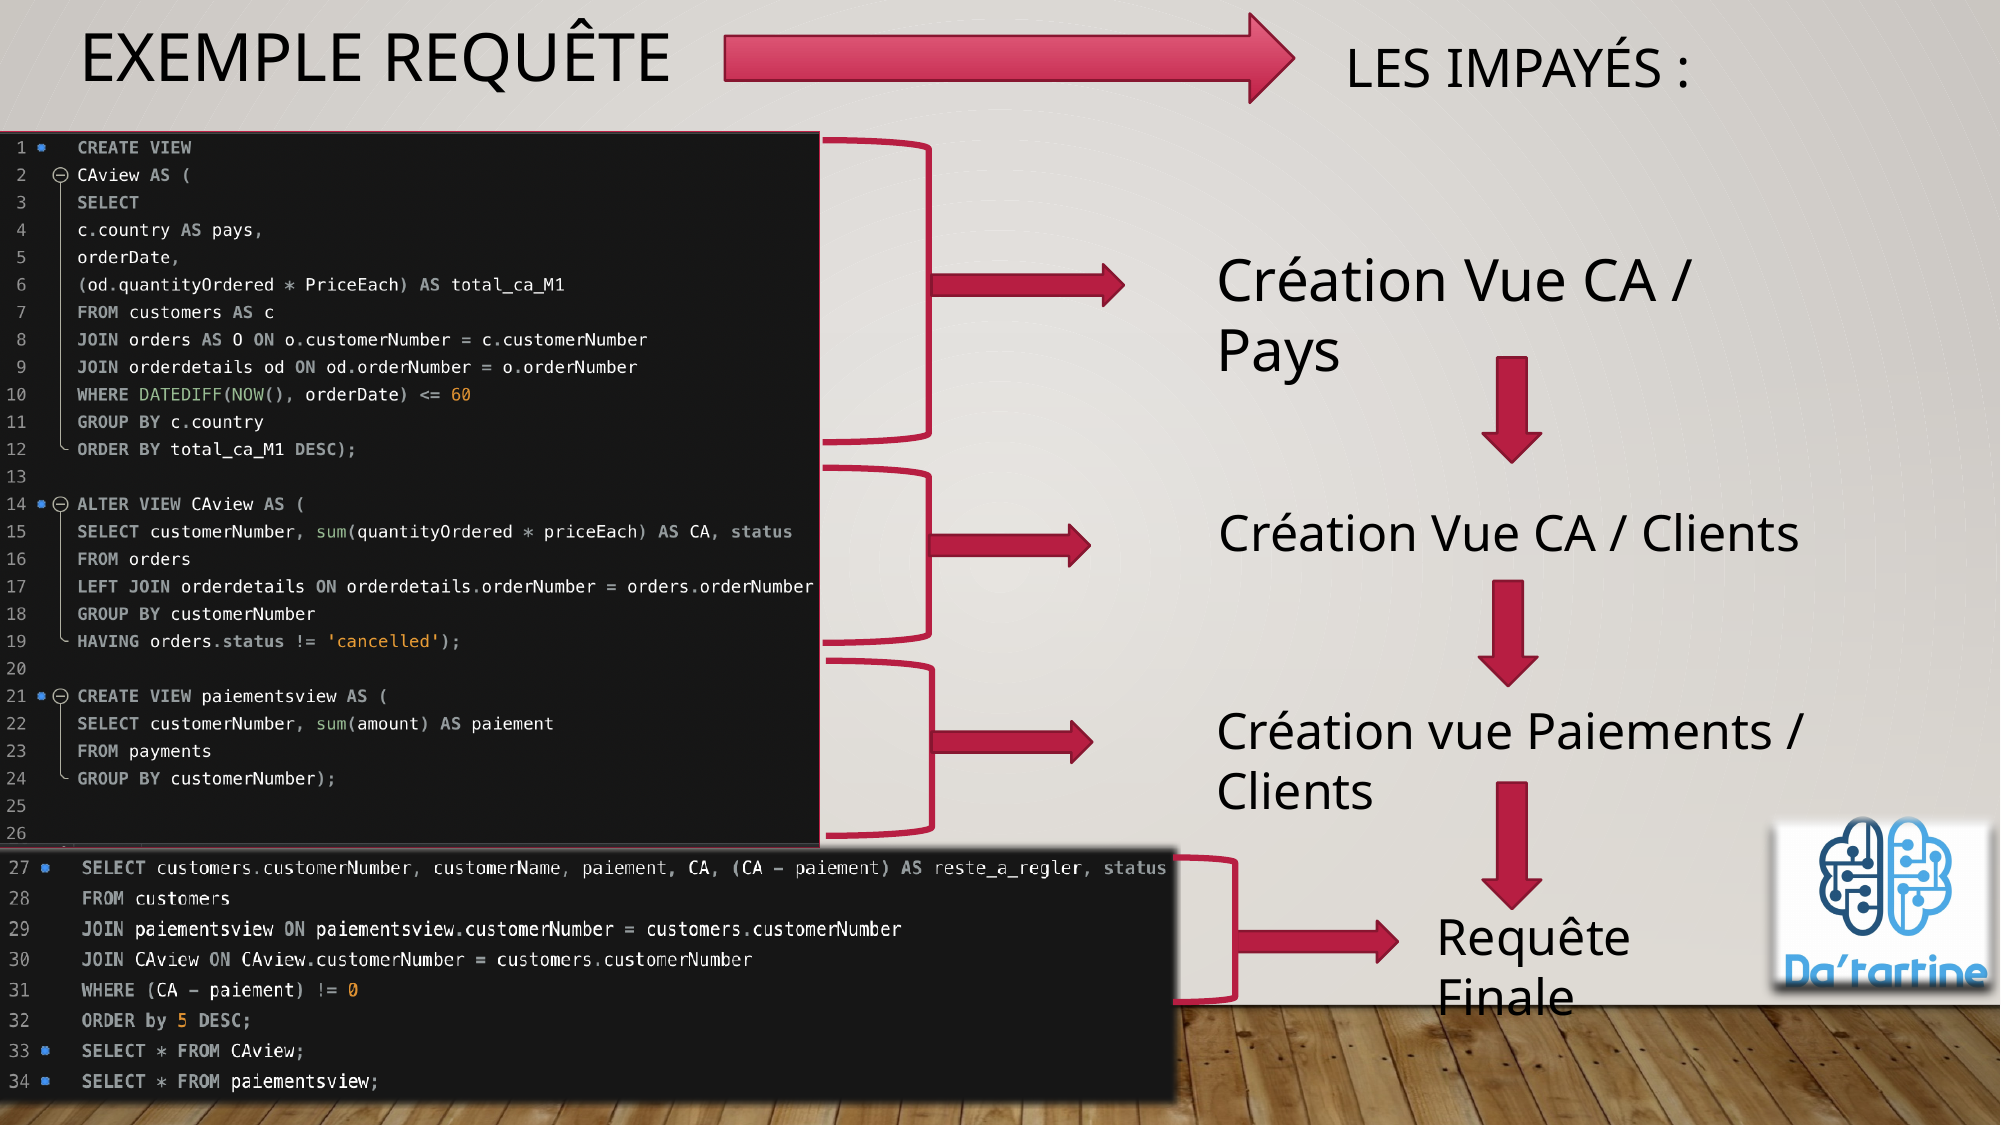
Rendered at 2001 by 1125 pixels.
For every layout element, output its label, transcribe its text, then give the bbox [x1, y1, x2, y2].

text_box [1181, 856, 1236, 1003]
text_box Les impayés : [1230, 33, 1820, 107]
text_box [930, 719, 1094, 765]
picture [0, 131, 2000, 1125]
text_box Création Vue CA / Pays [1201, 236, 1841, 391]
picture [1764, 810, 2000, 993]
text_box [927, 523, 1091, 568]
title Exemple requête [0, 16, 770, 131]
text_box [1481, 781, 1543, 898]
text_box [723, 12, 1296, 105]
text_box [822, 467, 930, 644]
text_box [926, 158, 1934, 772]
text_box [930, 263, 1125, 308]
text_box [1477, 579, 1539, 688]
text_box [822, 139, 930, 443]
text_box [1236, 919, 1399, 964]
text_box Création vue Paiements / Clients [1201, 691, 1913, 827]
text_box Création Vue CA / Clients [1204, 494, 1820, 570]
text_box Requête Finale [1422, 898, 1781, 1034]
text_box [825, 660, 933, 837]
text_box [1481, 356, 1543, 464]
